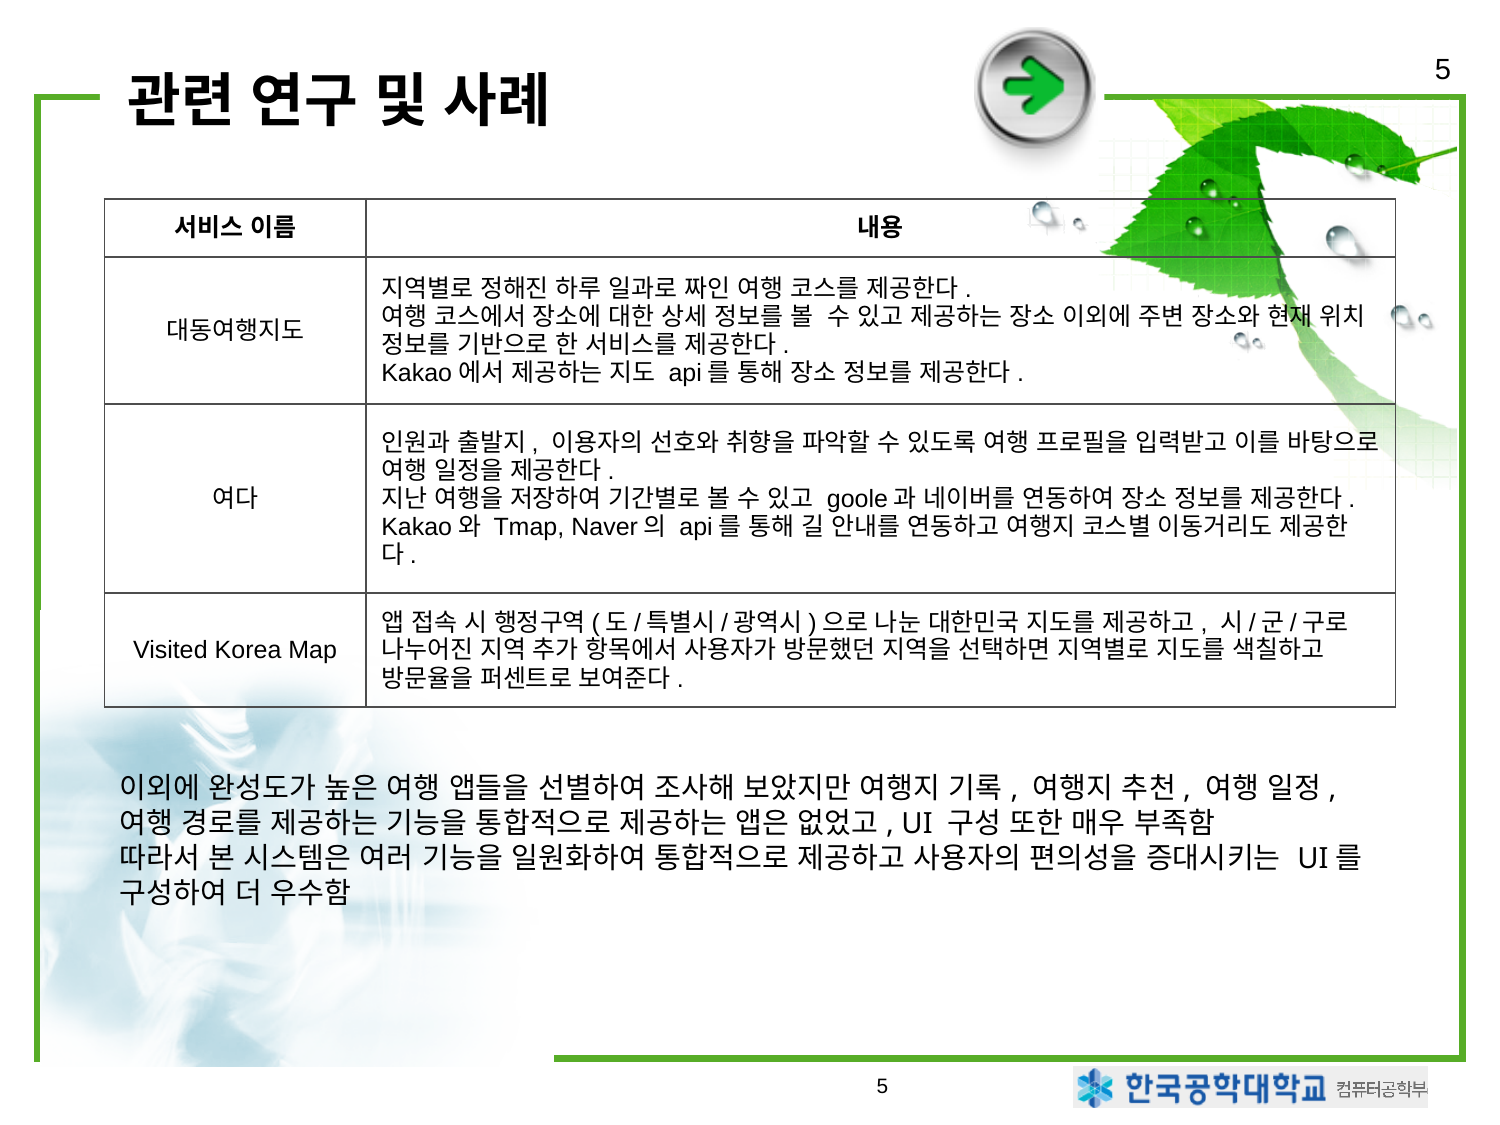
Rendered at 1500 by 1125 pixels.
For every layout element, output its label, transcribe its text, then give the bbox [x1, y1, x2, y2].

table_header 서비스 이름 [105, 200, 365, 256]
text_box 이외에 완성도가 높은 여행 앱들을 선별하여 조사해 보았지만 여행지 기록, 여행지 추천, 여행 일정, 여행 경로를 제공하는 기능을 통합적으로 제공하는 앱은 없었고, UI 구성 또한 매우 부족함 따라서 본 시스템은 여러 기능을 일원화하여 통합적으로 제공하고 사용자의 편의성을 증대시키는 UI를 구성하여 더 우수함 [104, 754, 1396, 925]
picture [1073, 1066, 1428, 1108]
table_cell 여다 [105, 405, 365, 592]
slide_number 5 [1116, 42, 1467, 83]
table_cell 지역별로 정해진 하루 일과로 짜인 여행 코스를 제공한다. 여행 코스에서 장소에 대한 상세 정보를 볼 수 있고 제공하는 장소 이외에 주변 장소와 현재 위치 정보를 기반으로 한 서비스를 제공한다. Kakao에서 제공하는 지도 api를 통해 장소 정보를 제공한다. [367, 258, 1395, 403]
table_cell Visited Korea Map [105, 594, 365, 706]
picture [974, 27, 1457, 518]
picture [40, 610, 554, 1067]
title 관련 연구 및 사례 [112, 51, 875, 144]
table_header 내용 [367, 200, 1395, 256]
table_cell 인원과 출발지, 이용자의 선호와 취향을 파악할 수 있도록 여행 프로필을 입력받고 이를 바탕으로 여행 일정을 제공한다. 지난 여행을 저장하여 기간별로 볼 수 있고 goole과 네이버를 연동하여 장소 정보를 제공한다. Kakao와 Tmap, Naver의 api를 통해 길 안내를 연동하고 여행지 코스별 이동거리도 제공한다. [367, 405, 1395, 592]
table_cell 대동여행지도 [105, 258, 365, 403]
table_cell 앱 접속 시 행정구역(도/특별시/광역시)으로 나눈 대한민국 지도를 제공하고, 시/군/구로 나누어진 지역 추가 항목에서 사용자가 방문했던 지역을 선택하면 지역별로 지도를 색칠하고 방문율을 퍼센트로 보여준다. [367, 594, 1395, 706]
